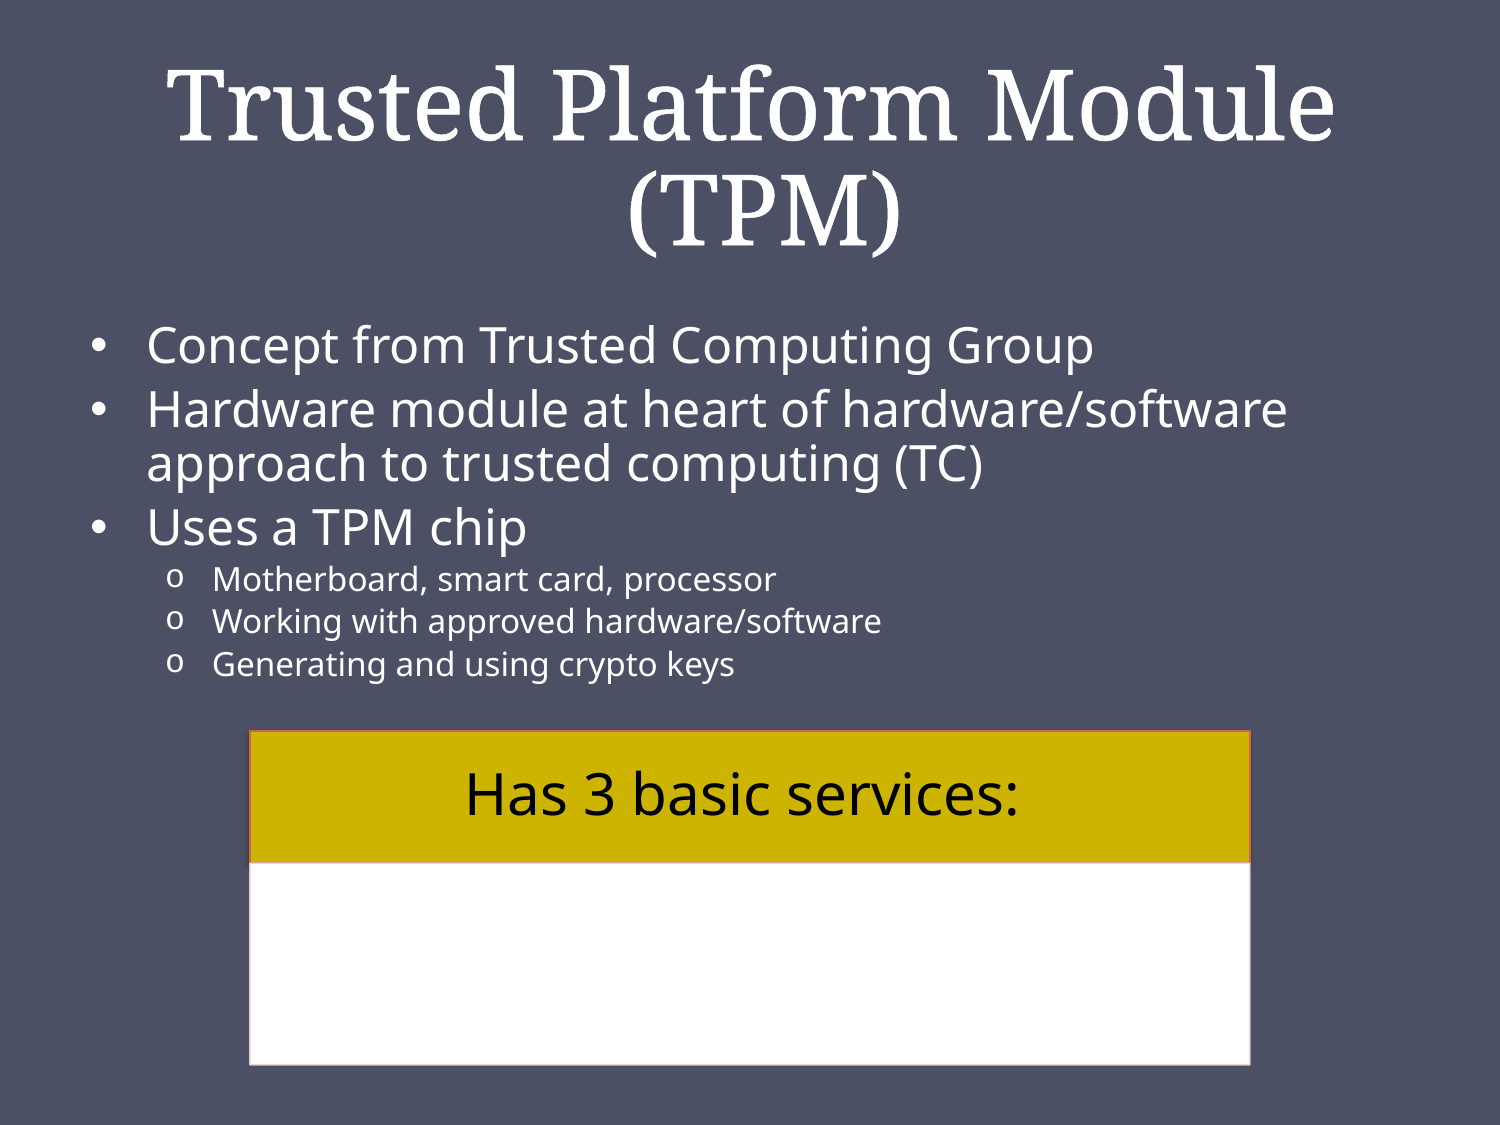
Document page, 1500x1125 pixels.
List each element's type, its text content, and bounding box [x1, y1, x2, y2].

title Trusted Platform Module (TPM) [76, 42, 1427, 273]
list Concept from Trusted Computing Group Hardware module at heart of hardware/software approach to trusted computing (TC) Uses a TPM chip Motherboard, smart card, processor Working with approved hardware/software Generating and using crypto keys [75, 312, 1425, 725]
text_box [249, 724, 1251, 1071]
